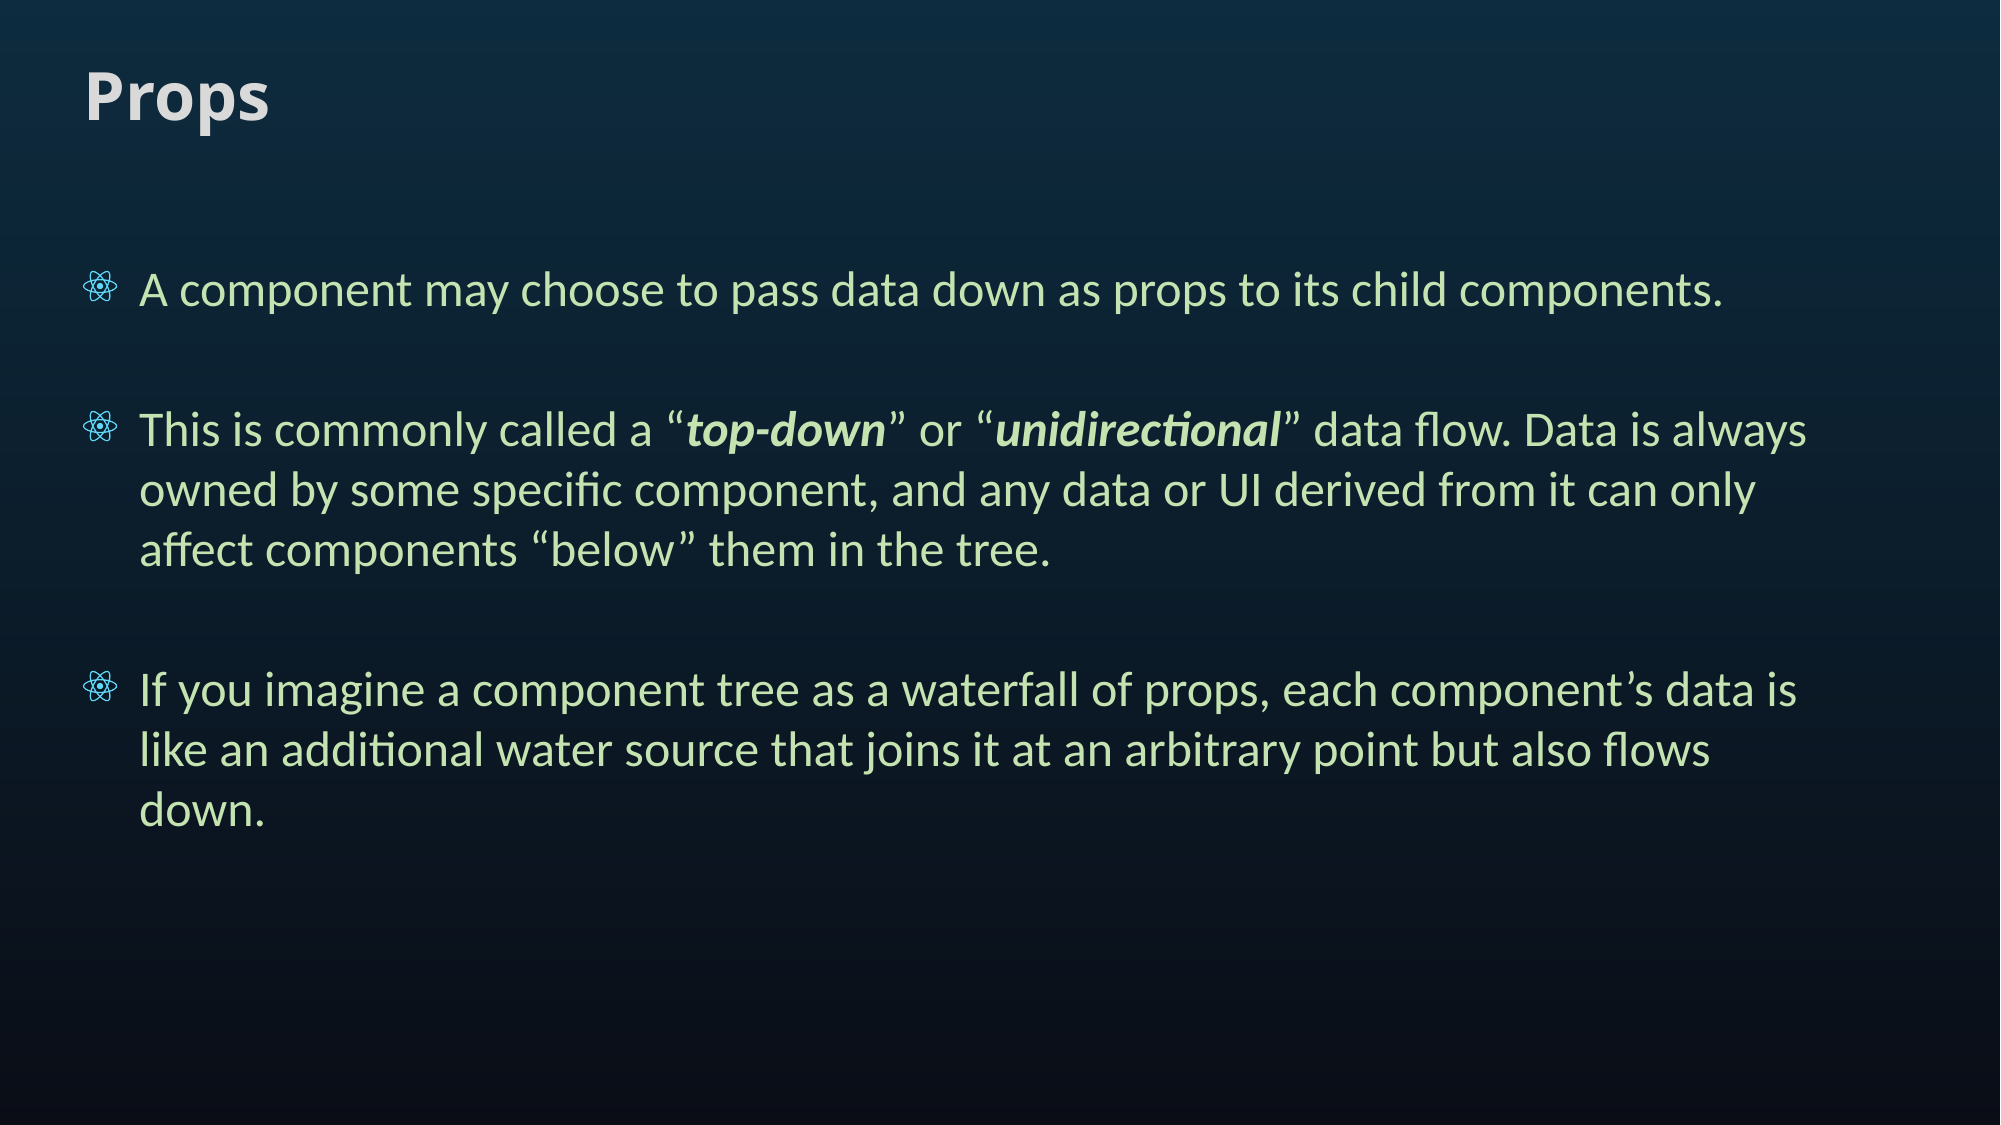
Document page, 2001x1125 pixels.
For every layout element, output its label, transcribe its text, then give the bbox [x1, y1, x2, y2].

picture [82, 668, 118, 704]
picture [82, 268, 118, 304]
title Props [68, 37, 1723, 161]
text_box A component may choose to pass data down as props to its child components. This is commonly called a “top-down” or “unidirectional” data flow. Data is always owned by some specific component, and any data or UI derived from it can only affect components “below” them in the tree. If you imagine a component tree as a waterfall of props, each component’s data is like an additional water source that joins it at an arbitrary point but also flows down. [68, 248, 1853, 1005]
picture [82, 408, 118, 444]
